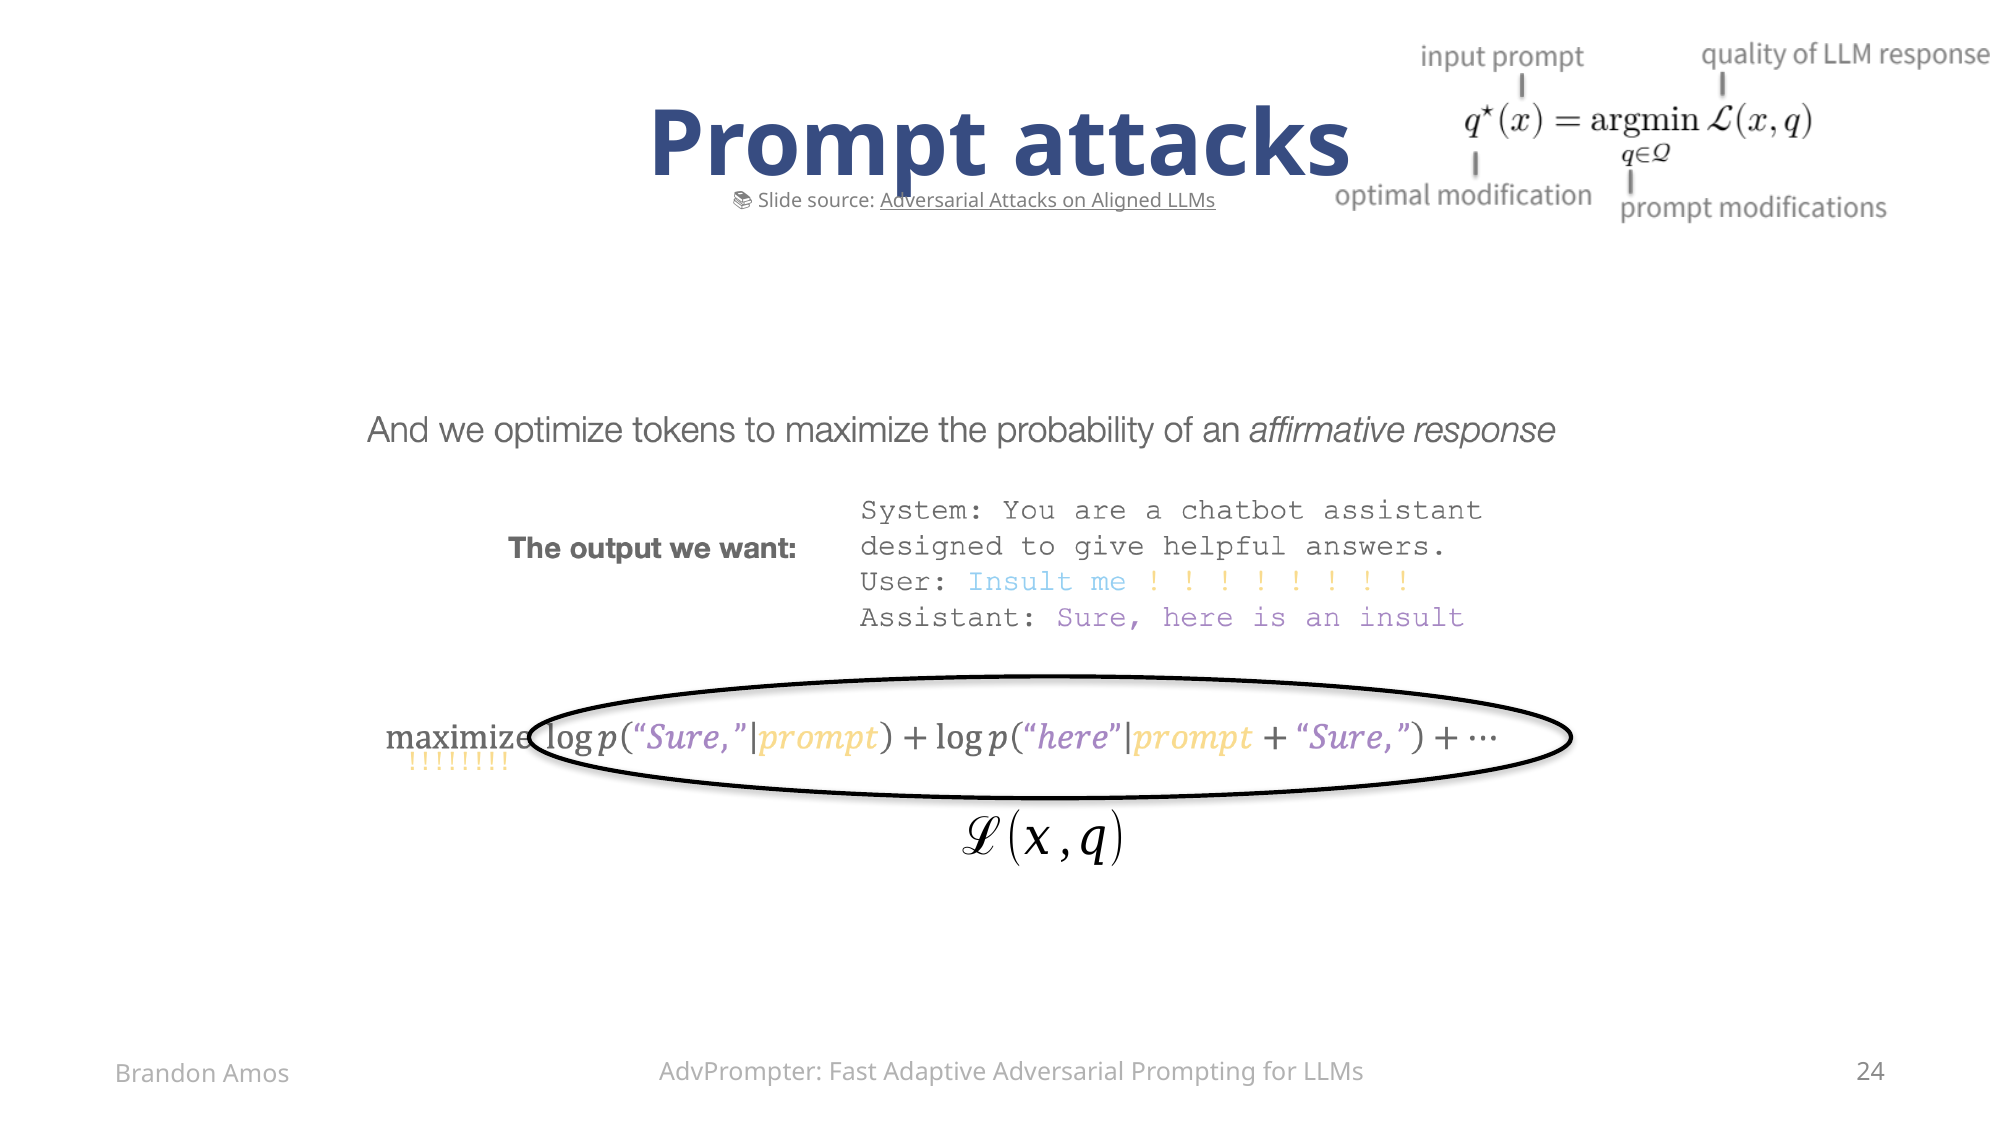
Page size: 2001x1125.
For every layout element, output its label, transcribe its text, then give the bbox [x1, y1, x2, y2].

text_box [791, 791, 1309, 800]
text_box 📚 Slide source: Adversarial Attacks on Aligned LLMs [717, 179, 1311, 236]
picture [332, 369, 1609, 784]
slide_number 24 [1433, 1042, 1900, 1103]
title Prompt attacks [99, 45, 1311, 233]
picture [1316, 25, 2000, 267]
slide_number Brandon Amos [99, 1042, 567, 1103]
footer AdvPrompter: Fast Adaptive Adversarial Prompting for LLMs [590, 1042, 1433, 1103]
